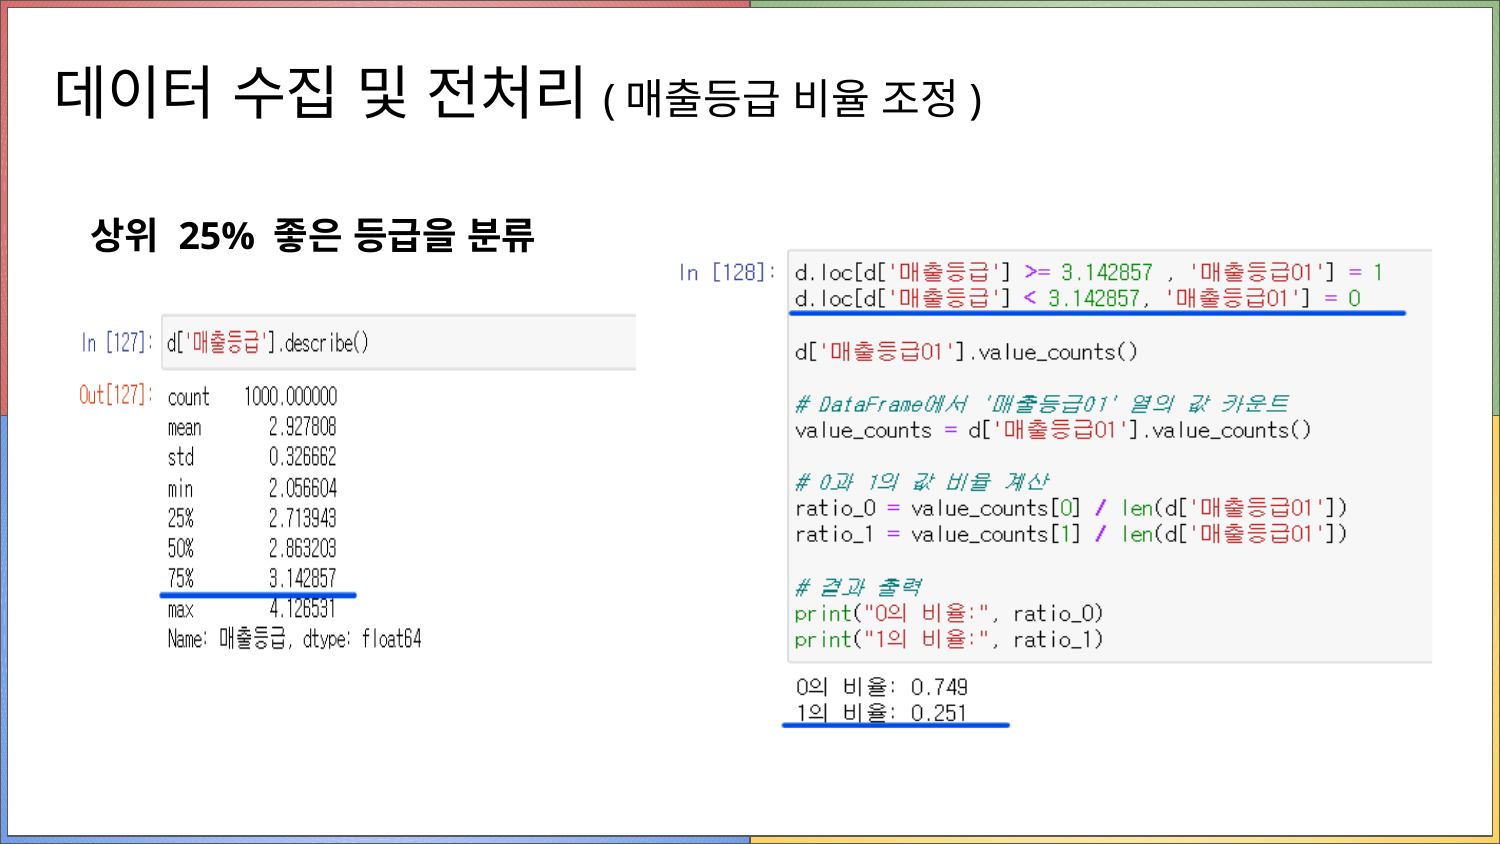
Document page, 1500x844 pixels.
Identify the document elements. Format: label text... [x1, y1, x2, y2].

text_box 상위 25% 좋은 등급을 분류 [75, 174, 740, 273]
picture [74, 309, 637, 670]
title 데이터 수집 및 전처리(매출등급 비율 조정) [38, 40, 1292, 135]
picture [670, 228, 1433, 739]
